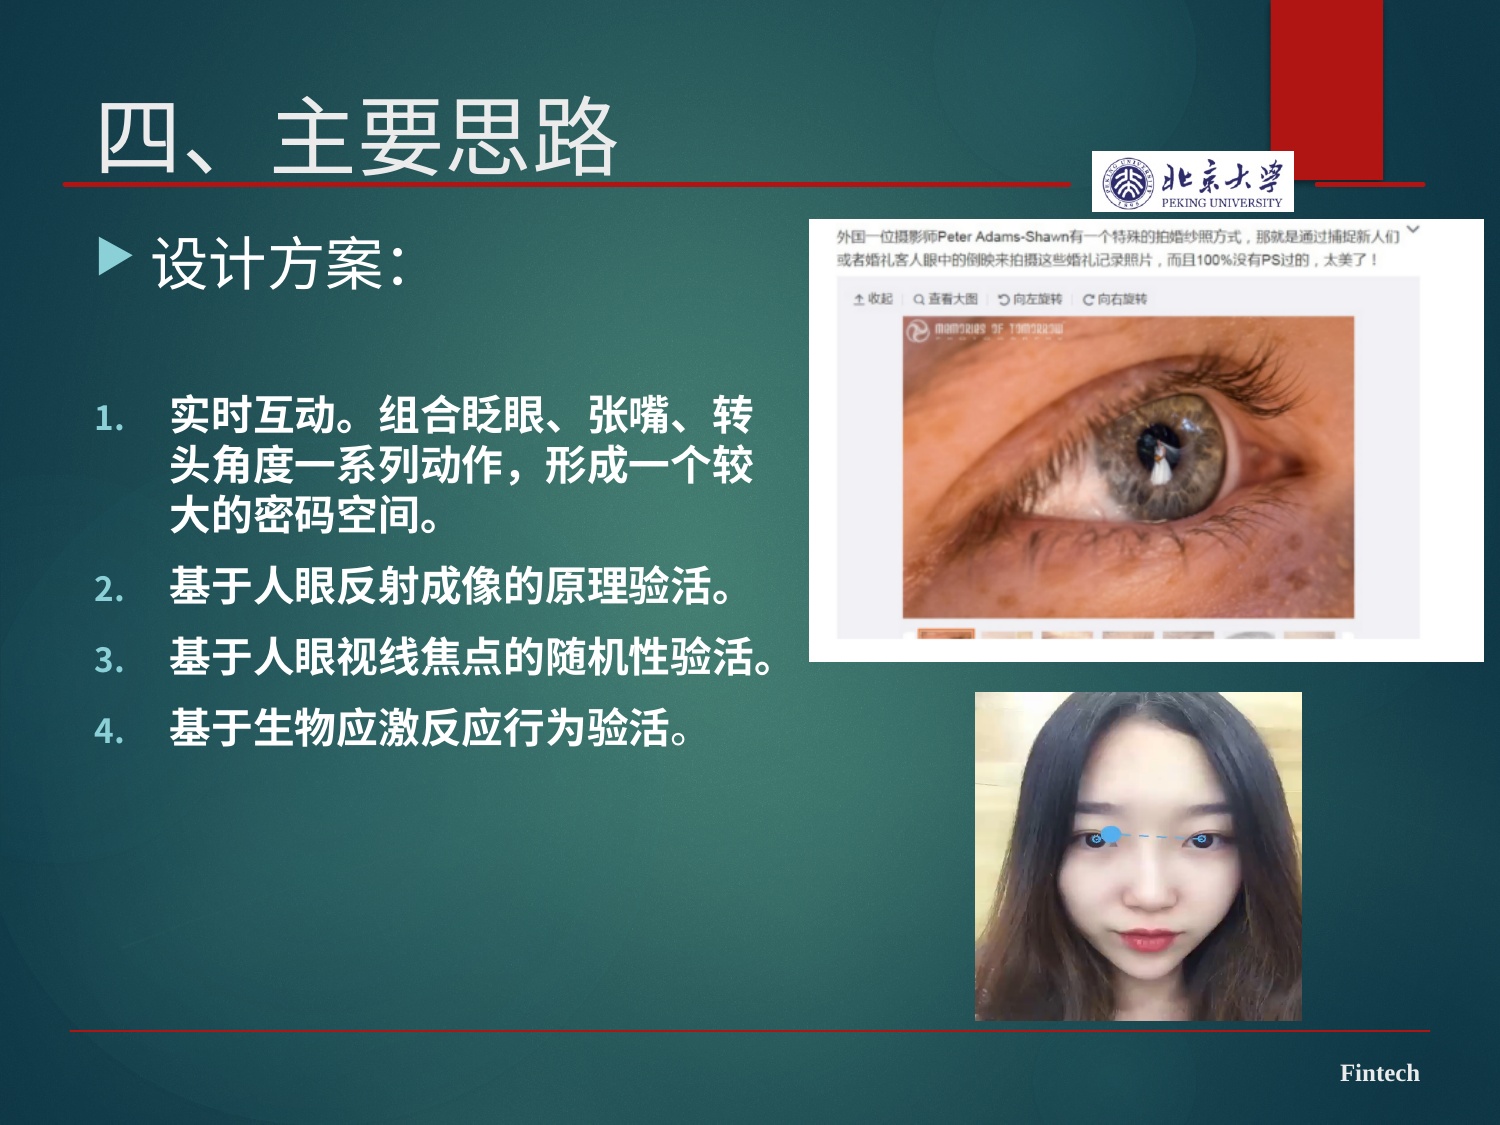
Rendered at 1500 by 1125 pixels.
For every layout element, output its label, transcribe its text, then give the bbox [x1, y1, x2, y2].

picture [808, 219, 1484, 662]
picture [1237, 151, 1294, 212]
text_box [974, 690, 1303, 1022]
title 四、主要思路 [79, 74, 1237, 219]
list 设计方案： 实时互动。组合眨眼、张嘴、转头角度一系列动作，形成一个较大的密码空间。 基于人眼反射成像的原理验活。 基于人眼视线焦点的随机性验活。 基于生物应激反应行为验活。 [79, 219, 809, 1025]
